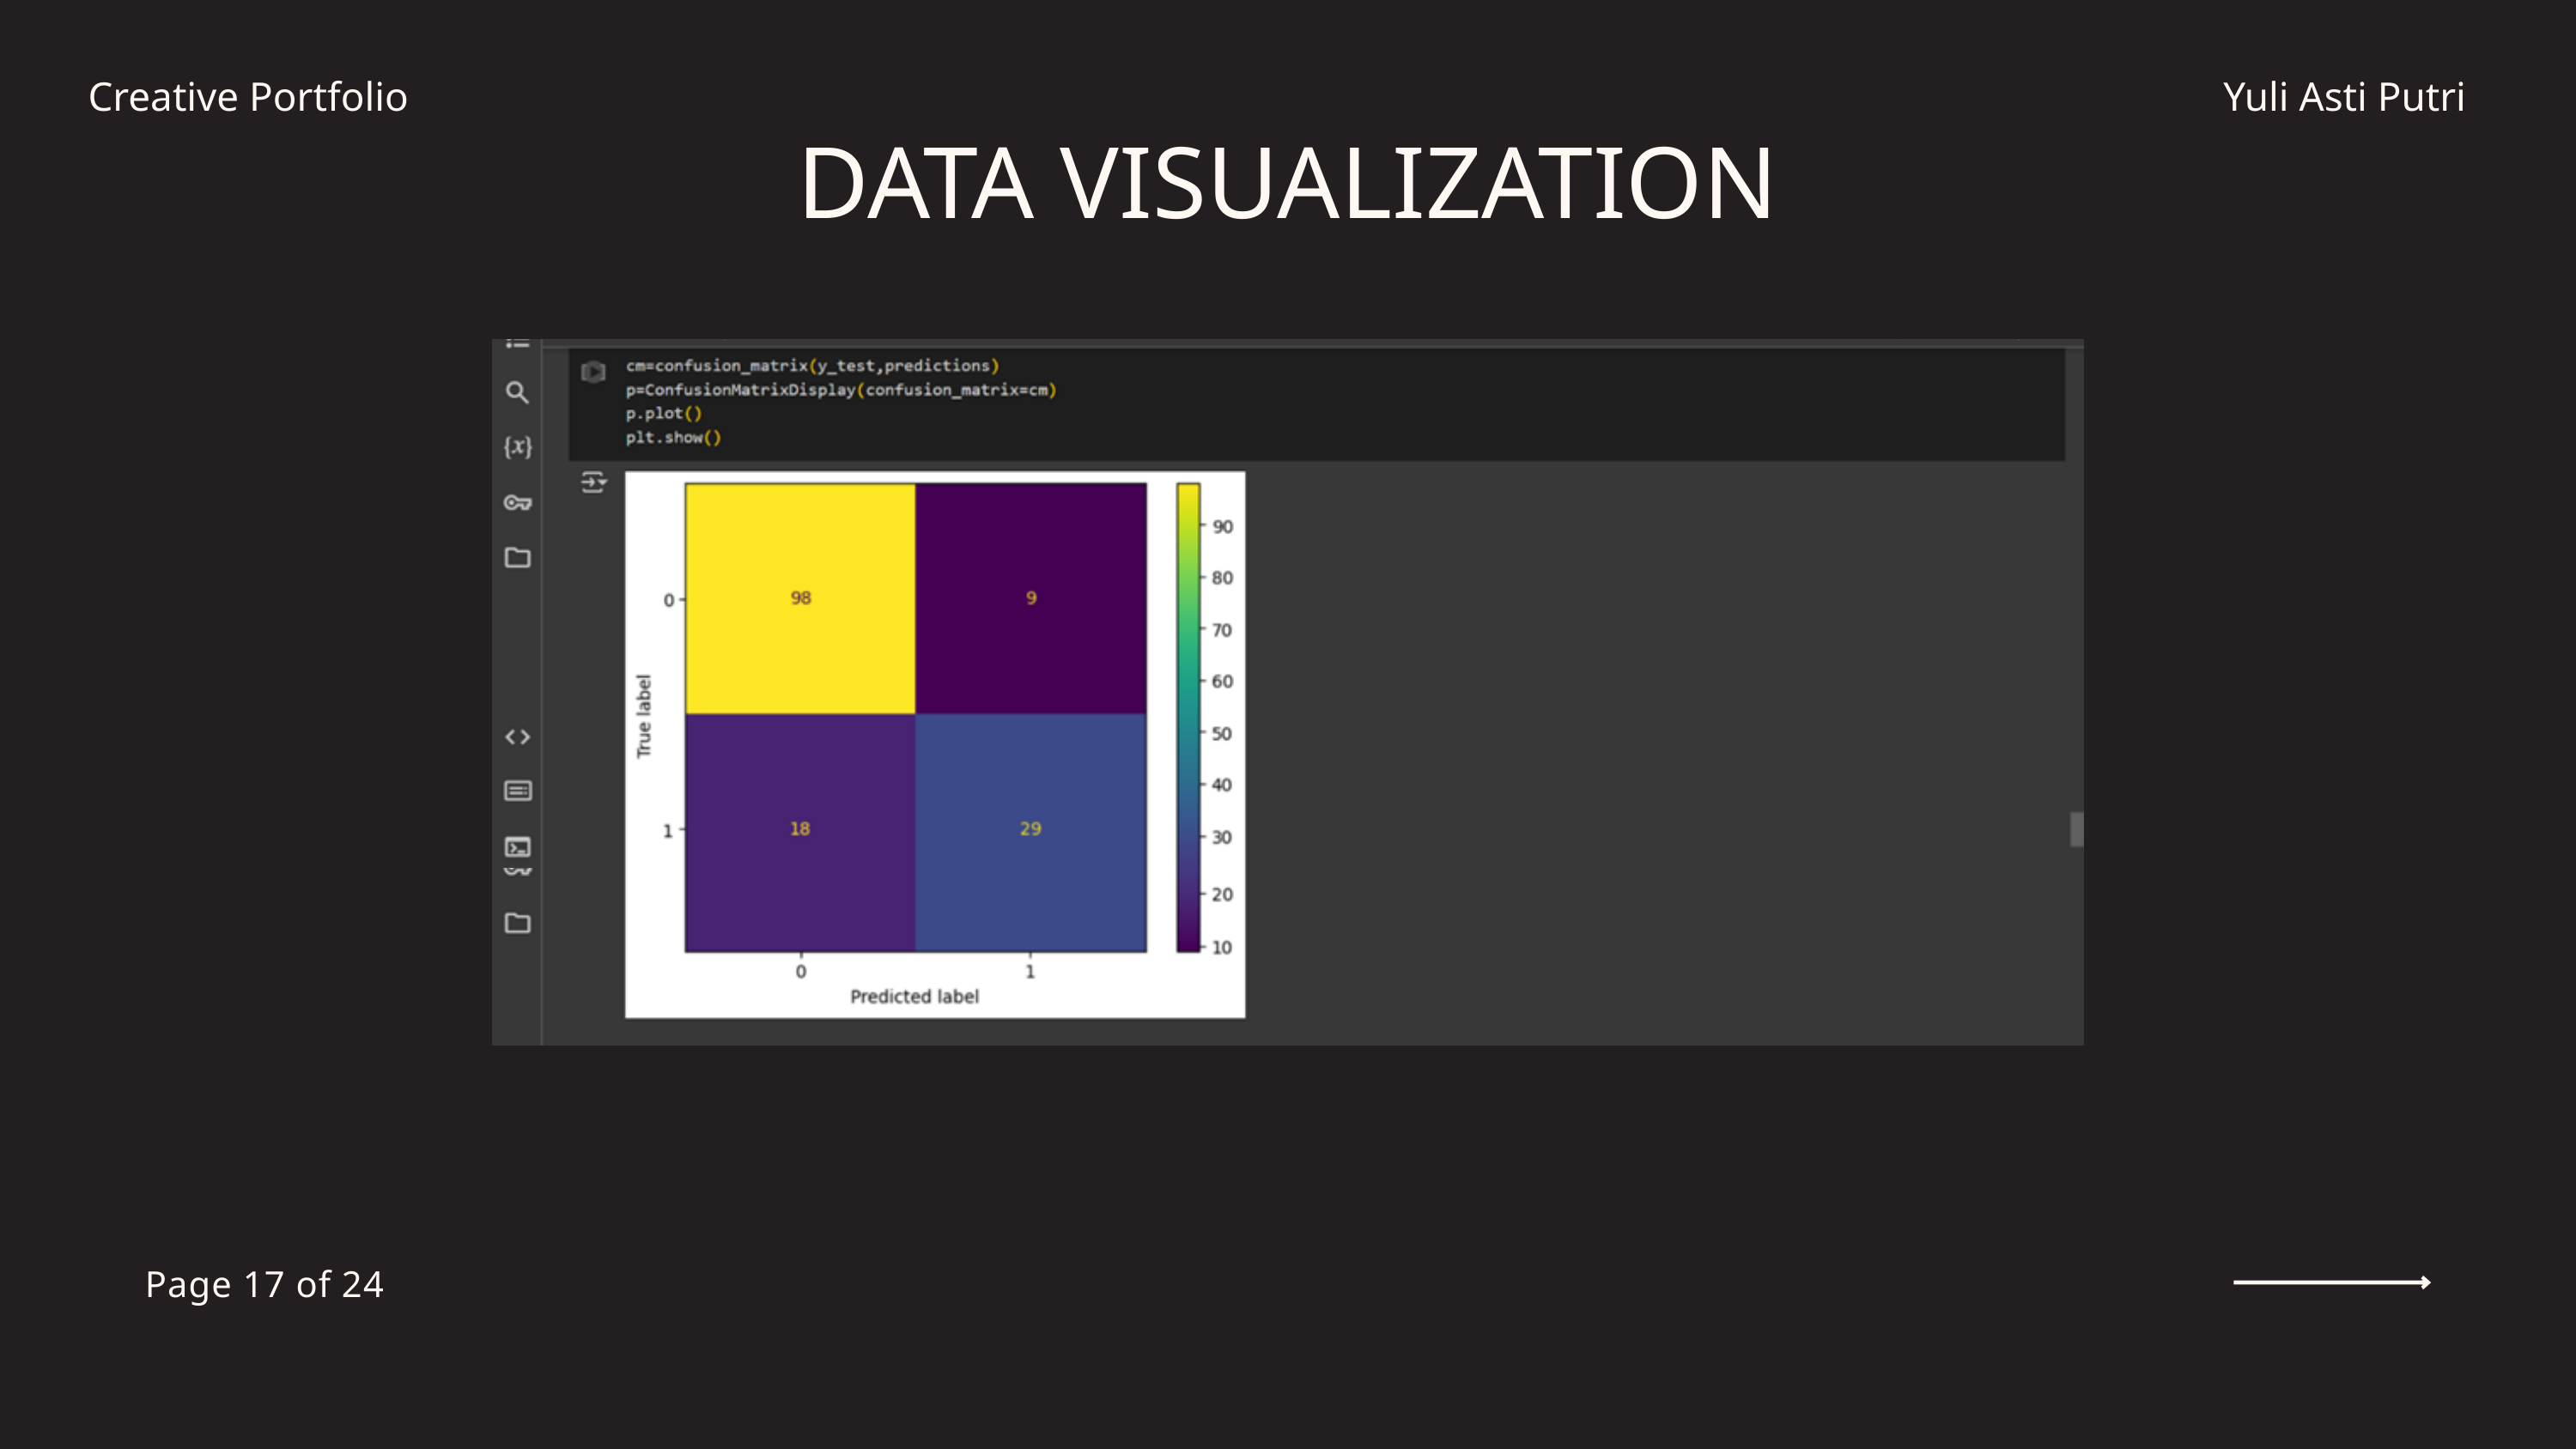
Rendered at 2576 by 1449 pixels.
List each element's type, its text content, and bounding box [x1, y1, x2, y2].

text_box [492, 868, 2084, 1046]
text_box Yuli Asti Putri [1692, 64, 2467, 120]
text_box [492, 339, 2084, 868]
text_box Page 17 of 24 [144, 1254, 696, 1305]
text_box Creative Portfolio [88, 64, 862, 120]
text_box DATA VISUALIZATION [393, 110, 2182, 239]
